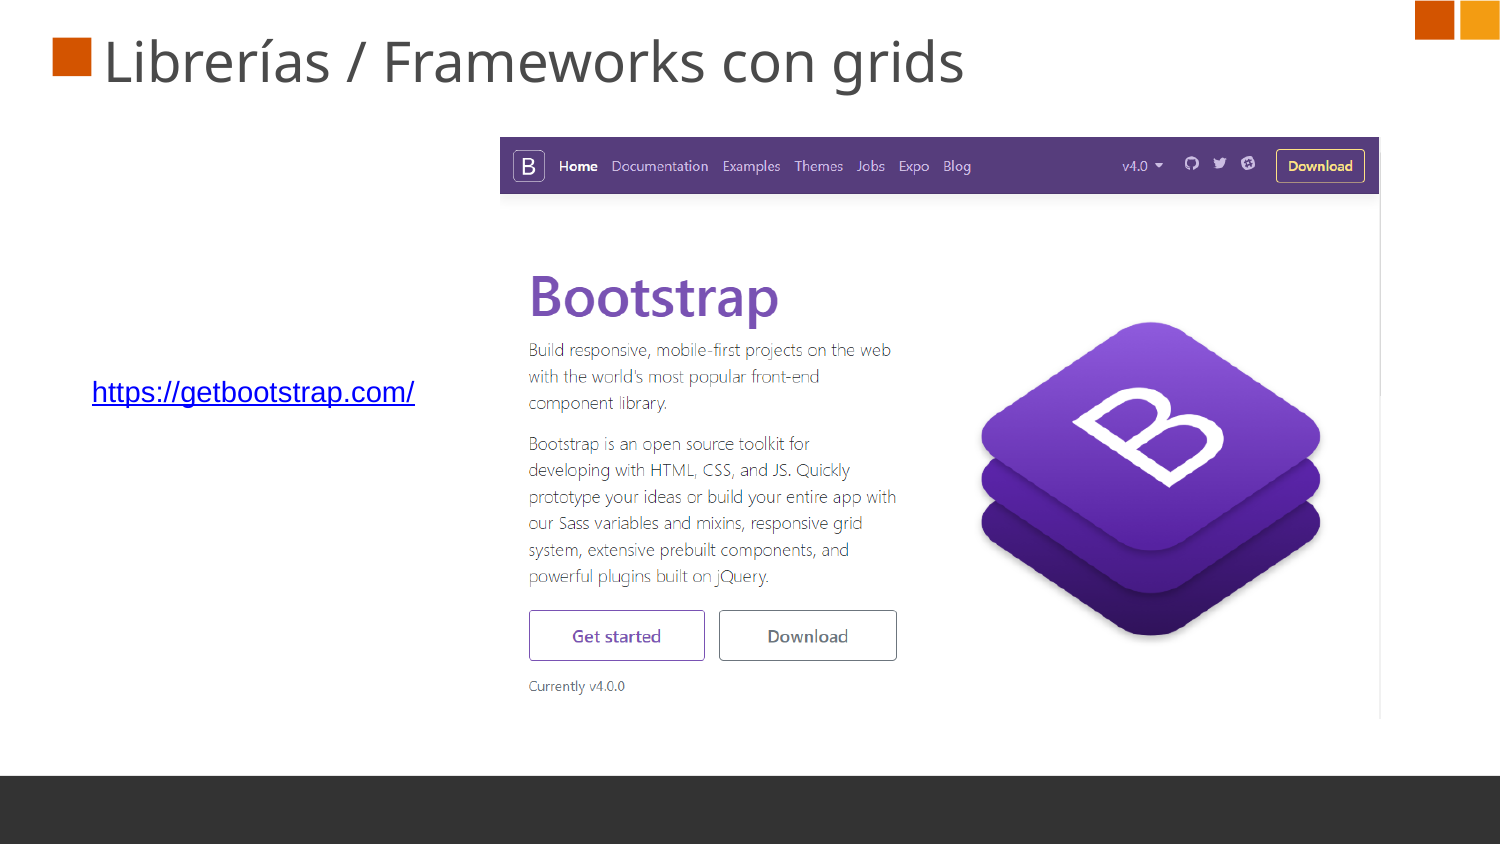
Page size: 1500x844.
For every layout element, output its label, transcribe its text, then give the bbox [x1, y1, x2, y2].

title Librerías / Frameworks con grids [94, 17, 1381, 107]
text_box https://getbootstrap.com/ [76, 346, 439, 436]
picture [499, 137, 1381, 719]
